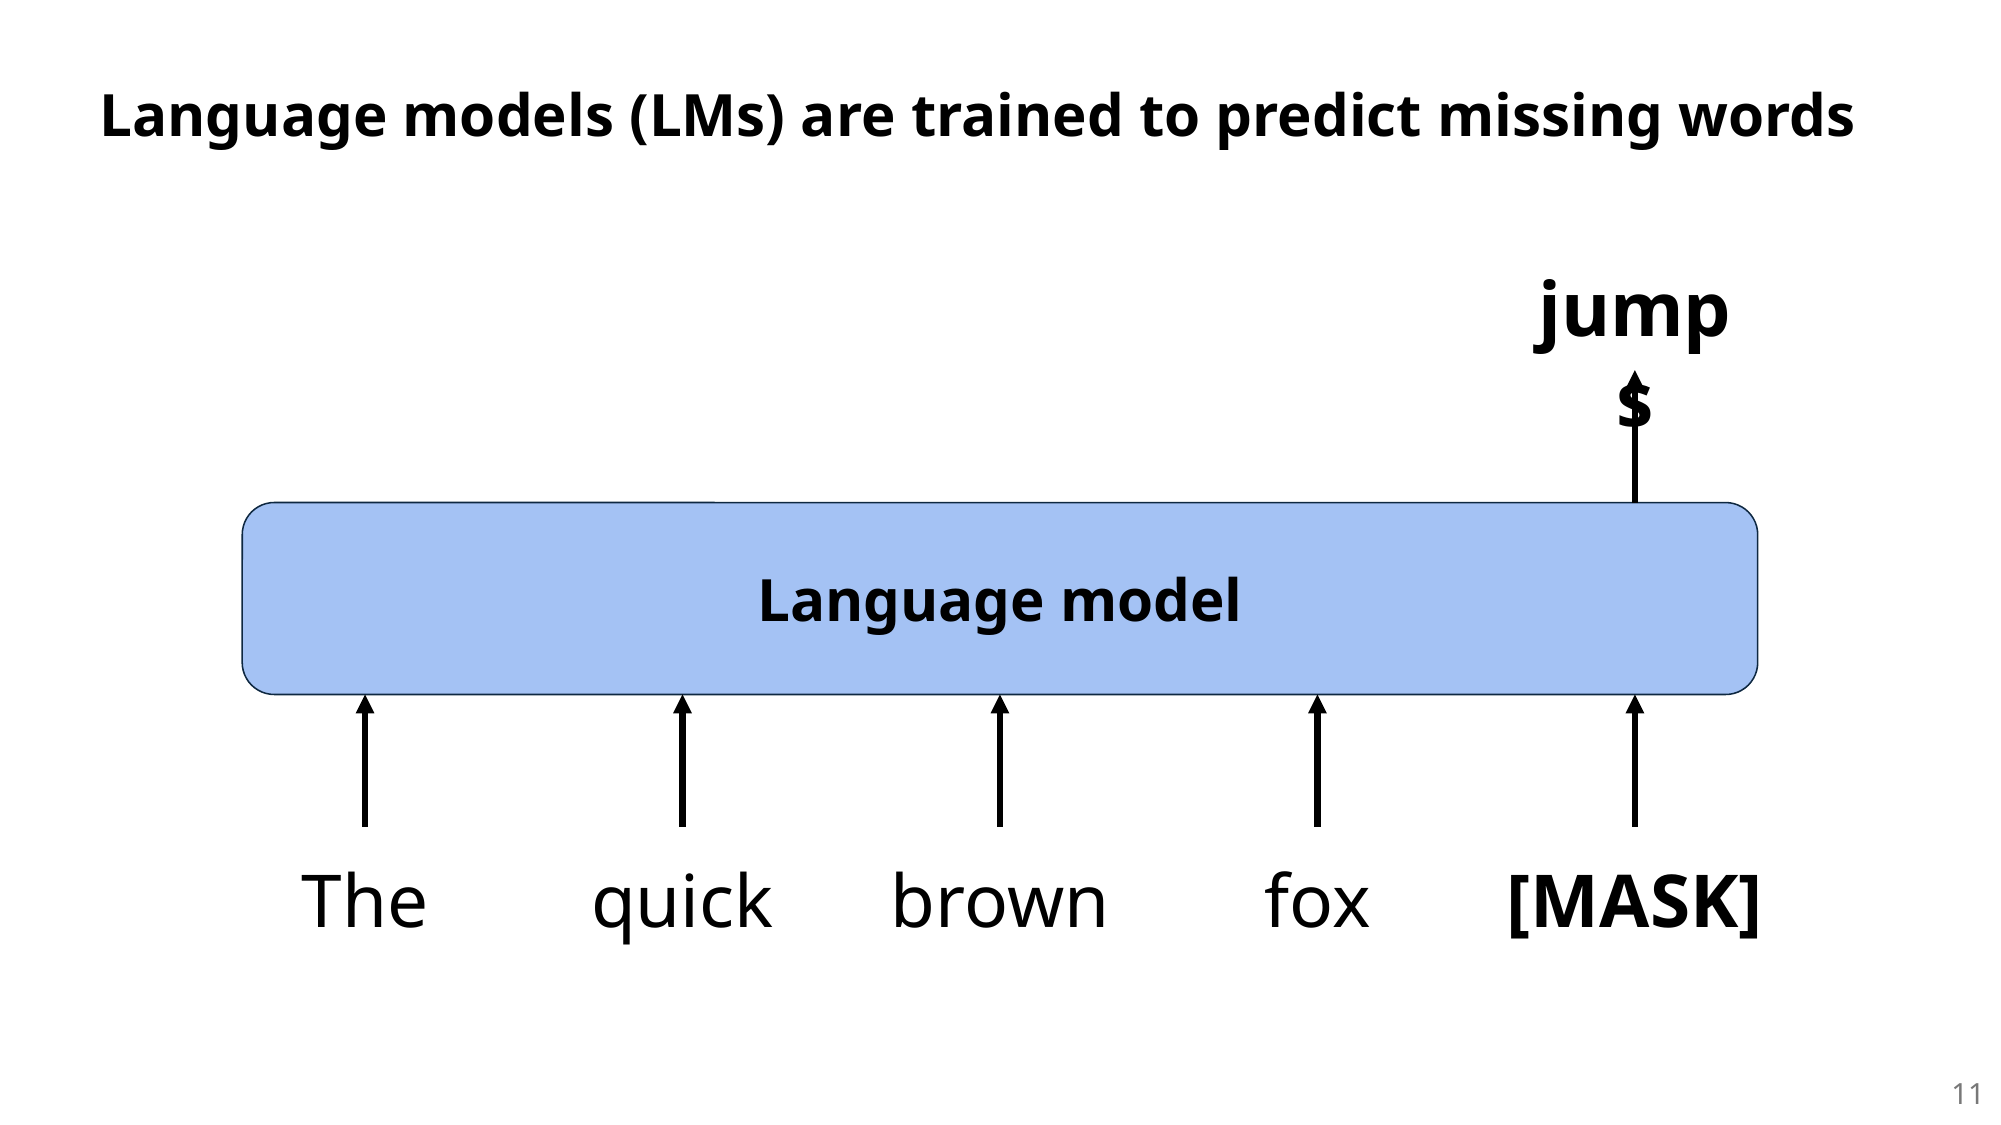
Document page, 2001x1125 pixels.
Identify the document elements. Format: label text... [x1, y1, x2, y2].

slide_number 11 [1855, 1065, 2000, 1125]
text_box brown [873, 846, 1127, 967]
text_box [MASK] [1461, 846, 1809, 967]
text_box Language models (LMs) are trained to predict missing words [84, 53, 1916, 173]
text_box fox [1190, 846, 1445, 967]
text_box The [238, 846, 492, 967]
text_box jumps [1508, 254, 1762, 374]
text_box Language model [242, 502, 1758, 695]
text_box quick [555, 846, 810, 967]
